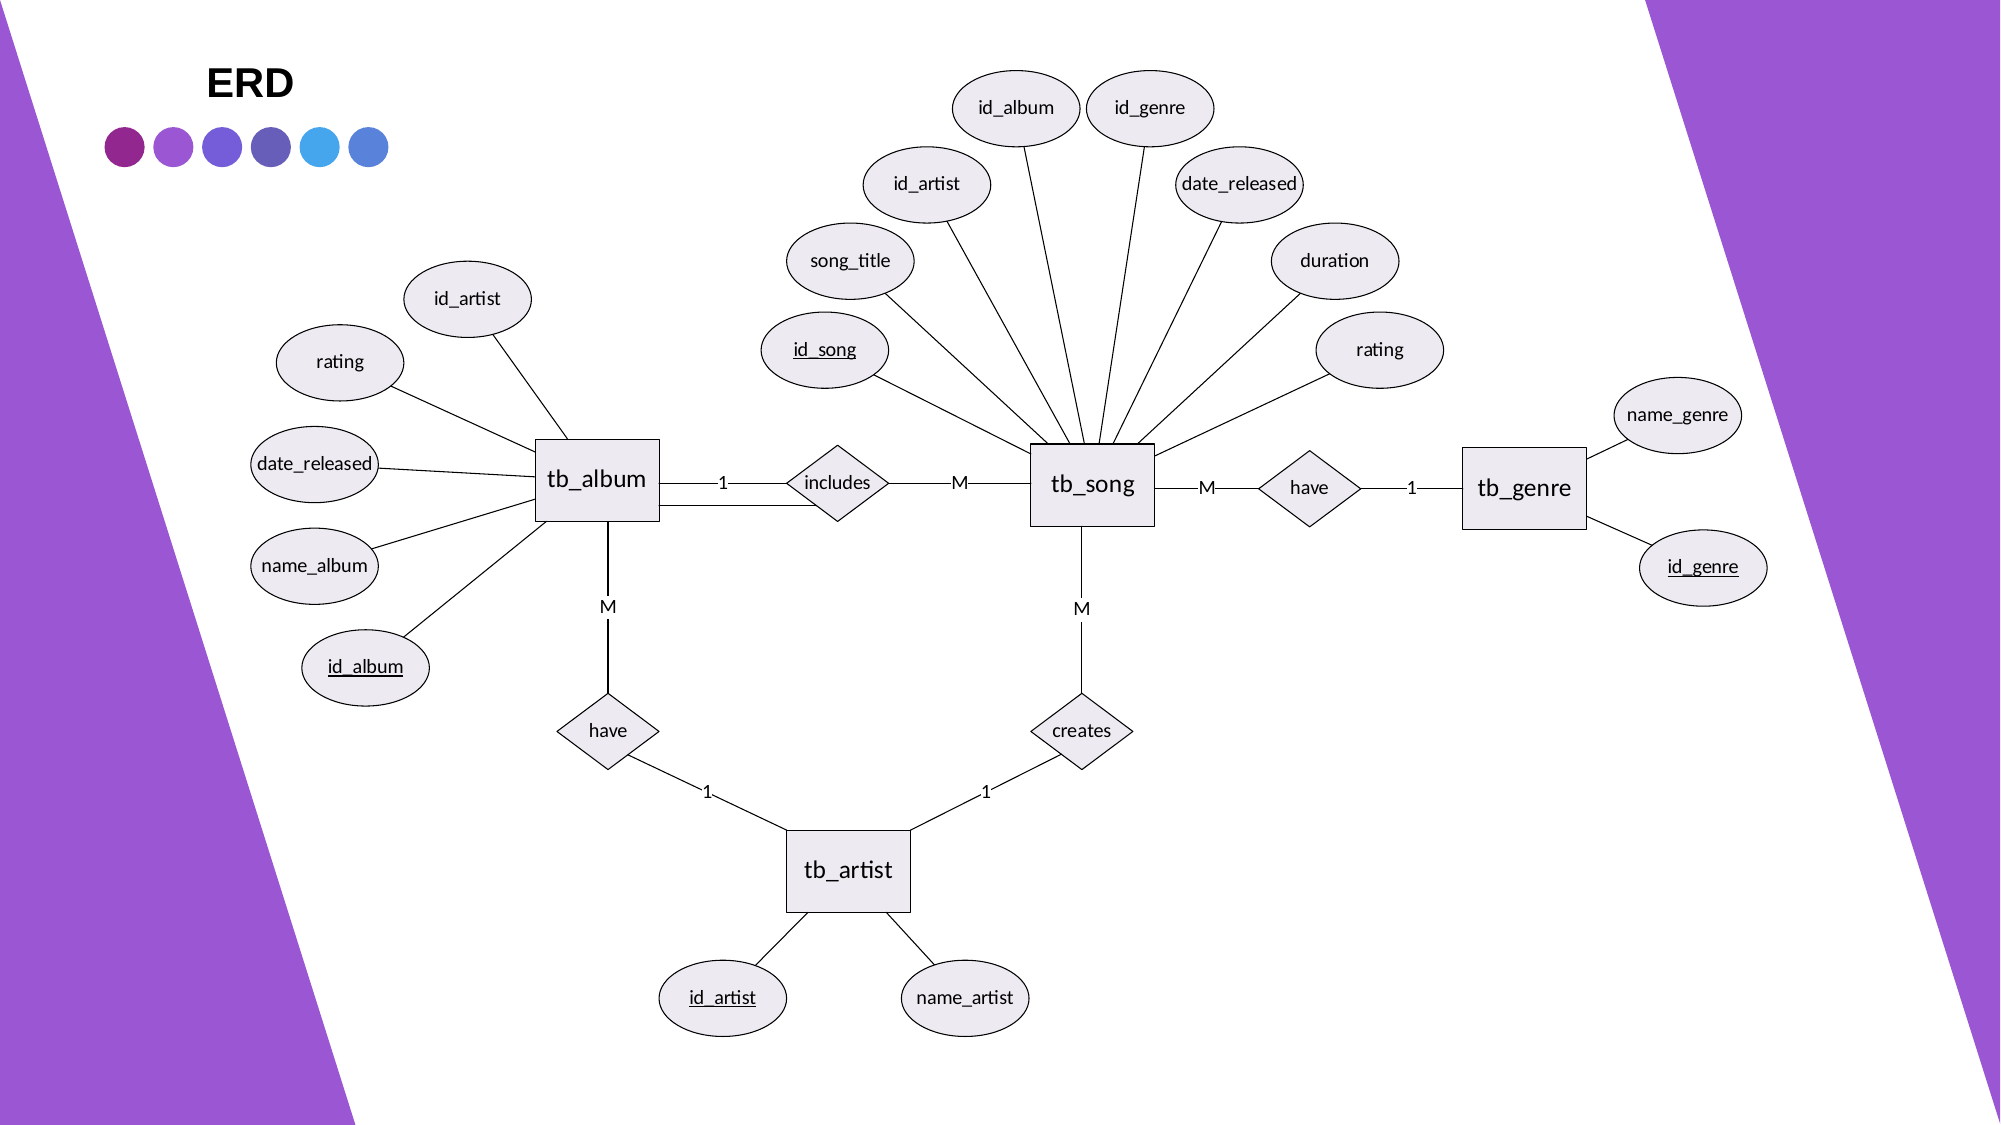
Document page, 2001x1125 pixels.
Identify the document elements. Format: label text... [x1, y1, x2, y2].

text_box ERD [191, 48, 310, 114]
picture [245, 68, 1768, 1038]
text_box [104, 127, 389, 168]
